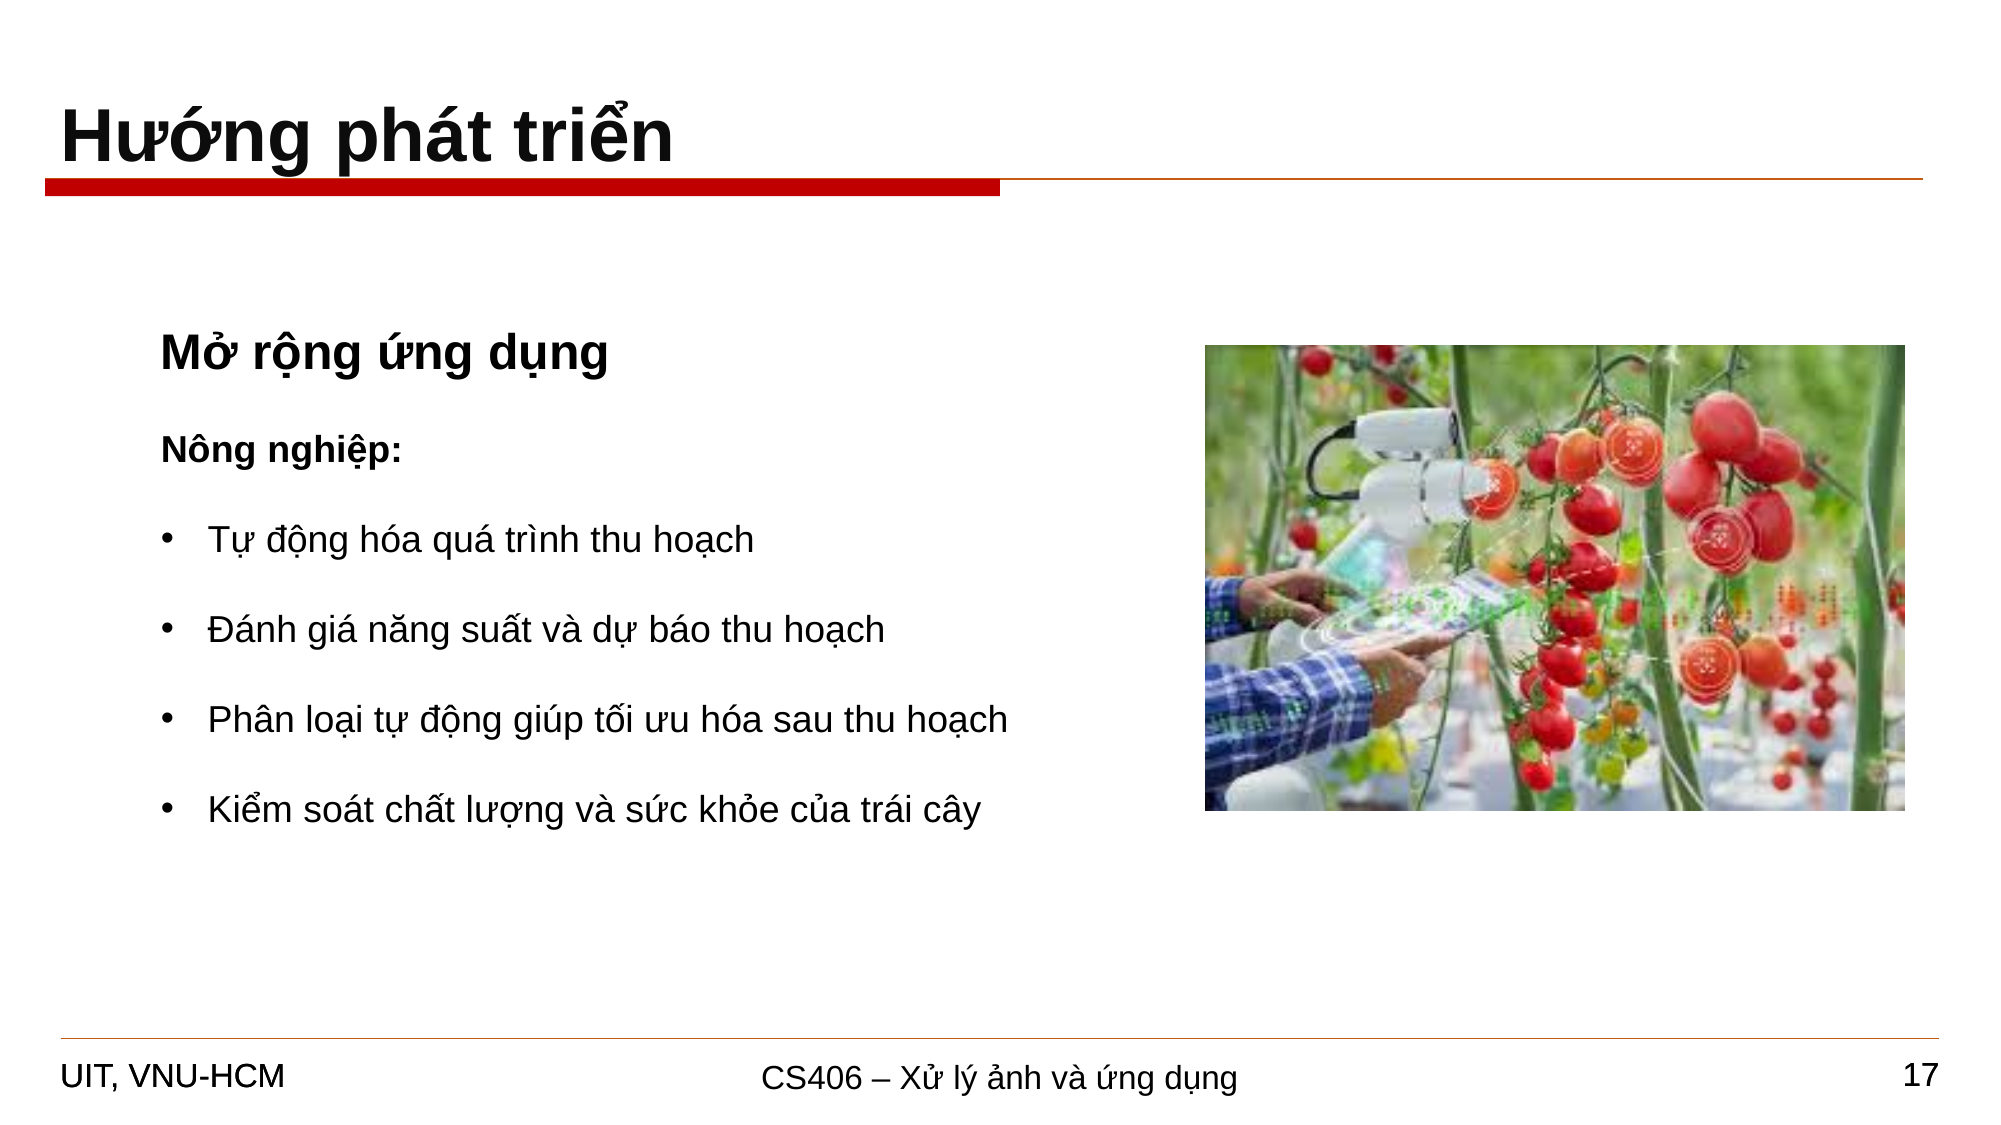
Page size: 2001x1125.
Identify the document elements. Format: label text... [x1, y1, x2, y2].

text_box 17 [1865, 1042, 1955, 1103]
text_box Mở rộng ứng dụng Nông nghiệp: Tự động hóa quá trình thu hoạch Đánh giá năng suất và dự báo thu hoạch Phân loại tự động giúp tối ưu hóa sau thu hoạch Kiểm soát chất lượng và sức khỏe của trái cây [127, 274, 1206, 897]
text_box Hướng phát triển [45, 78, 785, 177]
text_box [45, 178, 1924, 197]
text_box UIT, VNU-HCM [45, 1046, 371, 1107]
picture [1205, 345, 1905, 811]
footer CS406 – Xử lý ảnh và ứng dụng [578, 1050, 1422, 1107]
